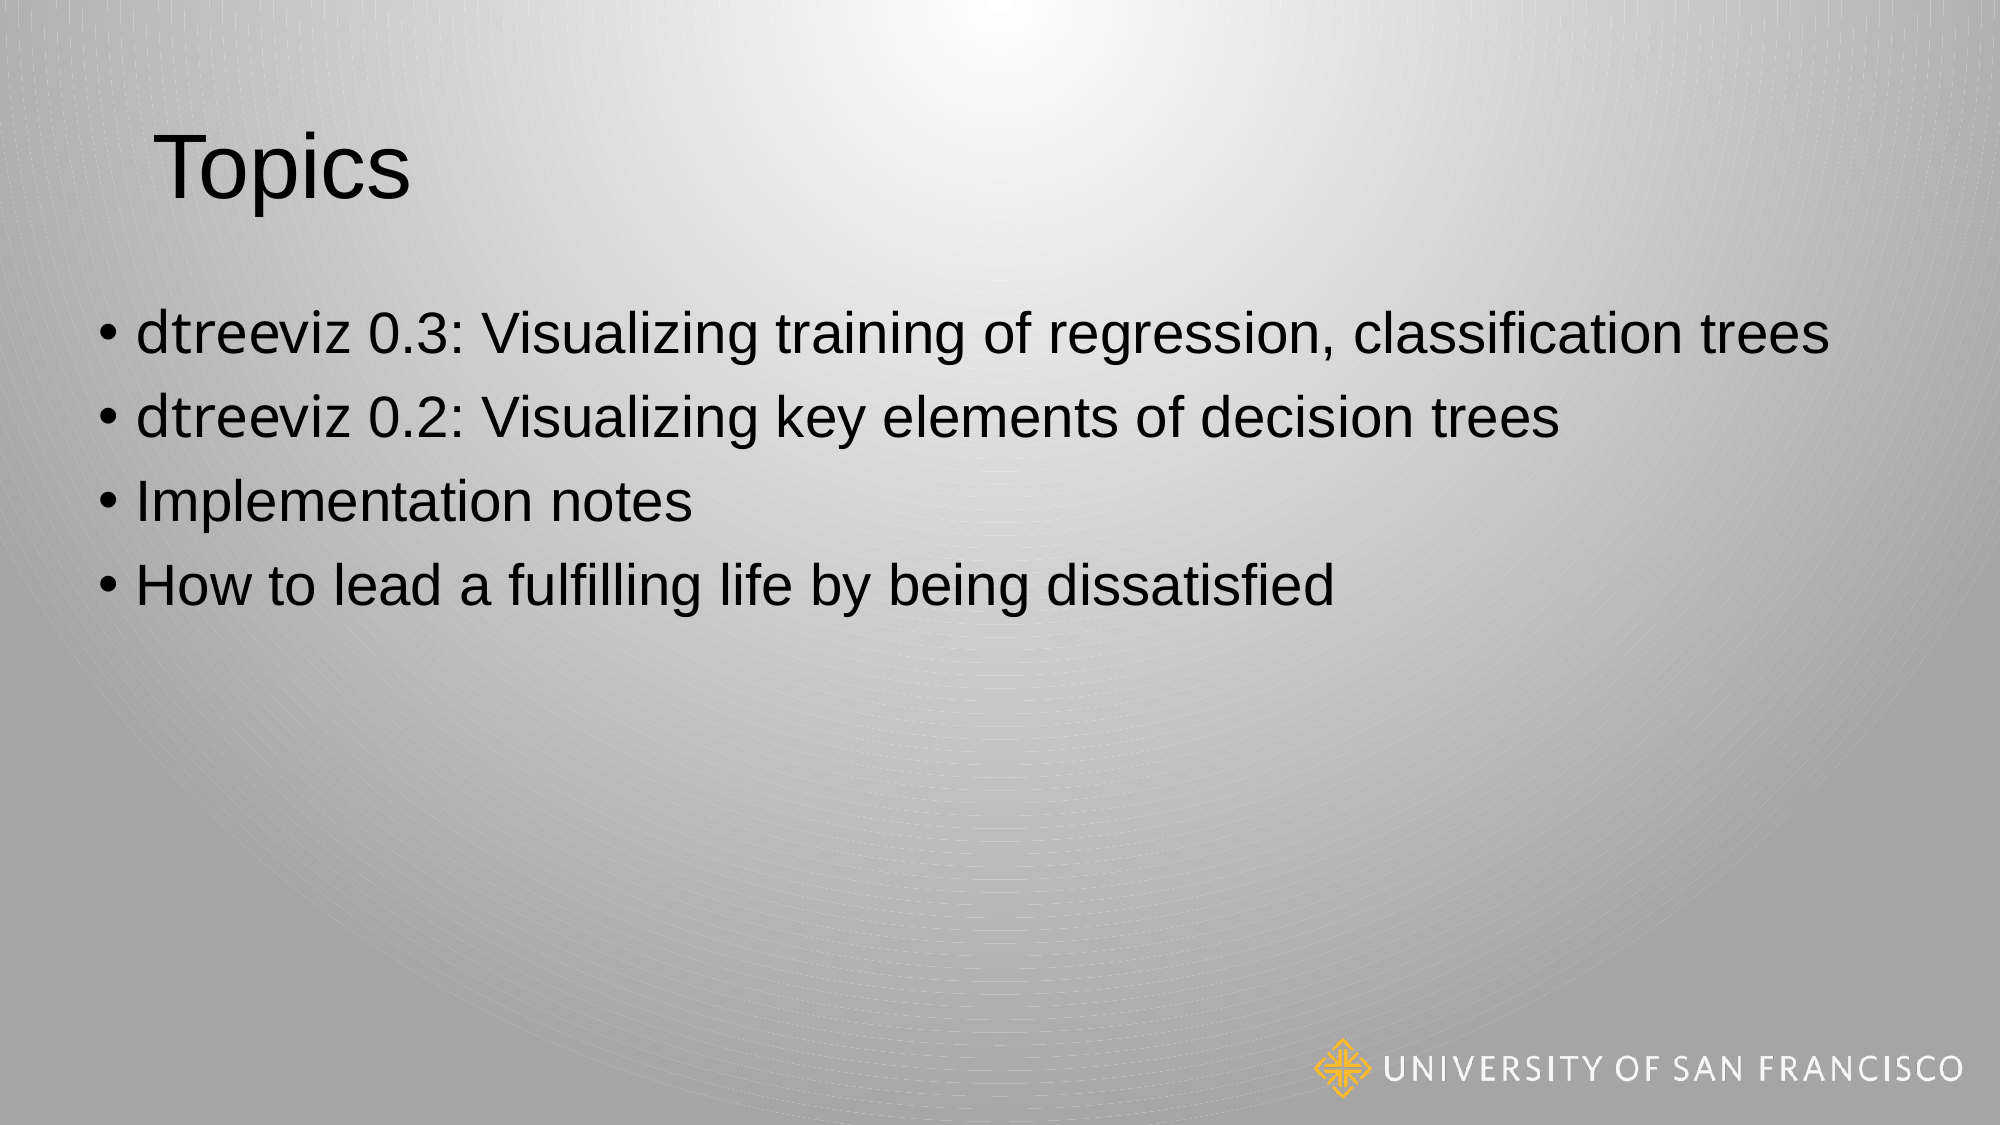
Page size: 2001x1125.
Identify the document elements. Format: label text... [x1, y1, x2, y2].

list dtreeviz 0.3: Visualizing training of regression, classification trees dtreeviz 0.2: Visualizing key elements of decision trees Implementation notes How to lead a fulfilling life by being dissatisfied [83, 296, 1913, 1010]
title Topics [137, 59, 1863, 278]
